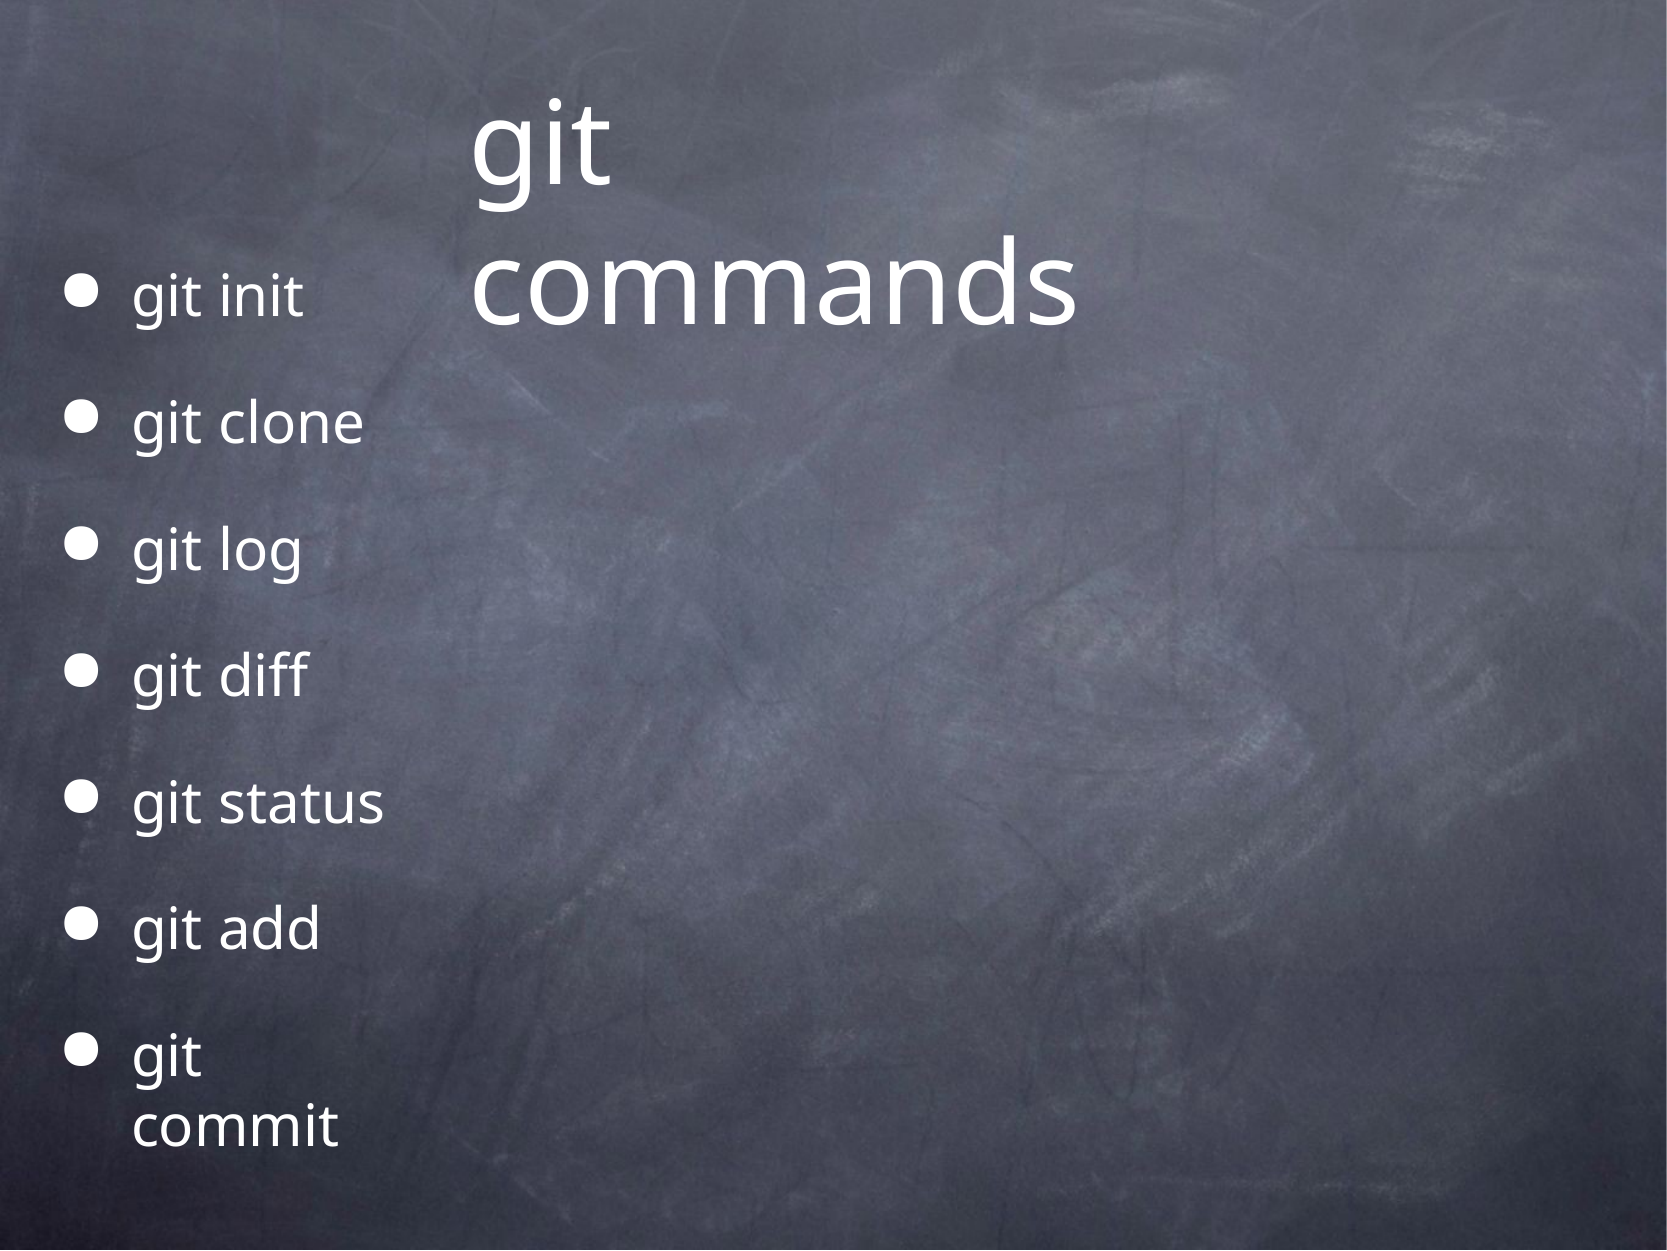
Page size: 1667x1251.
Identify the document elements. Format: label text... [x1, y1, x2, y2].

text_box git init git clone git log git diff git status git add git commit [56, 256, 401, 1158]
title git commands [466, 65, 1200, 349]
picture [0, 0, 1667, 1250]
